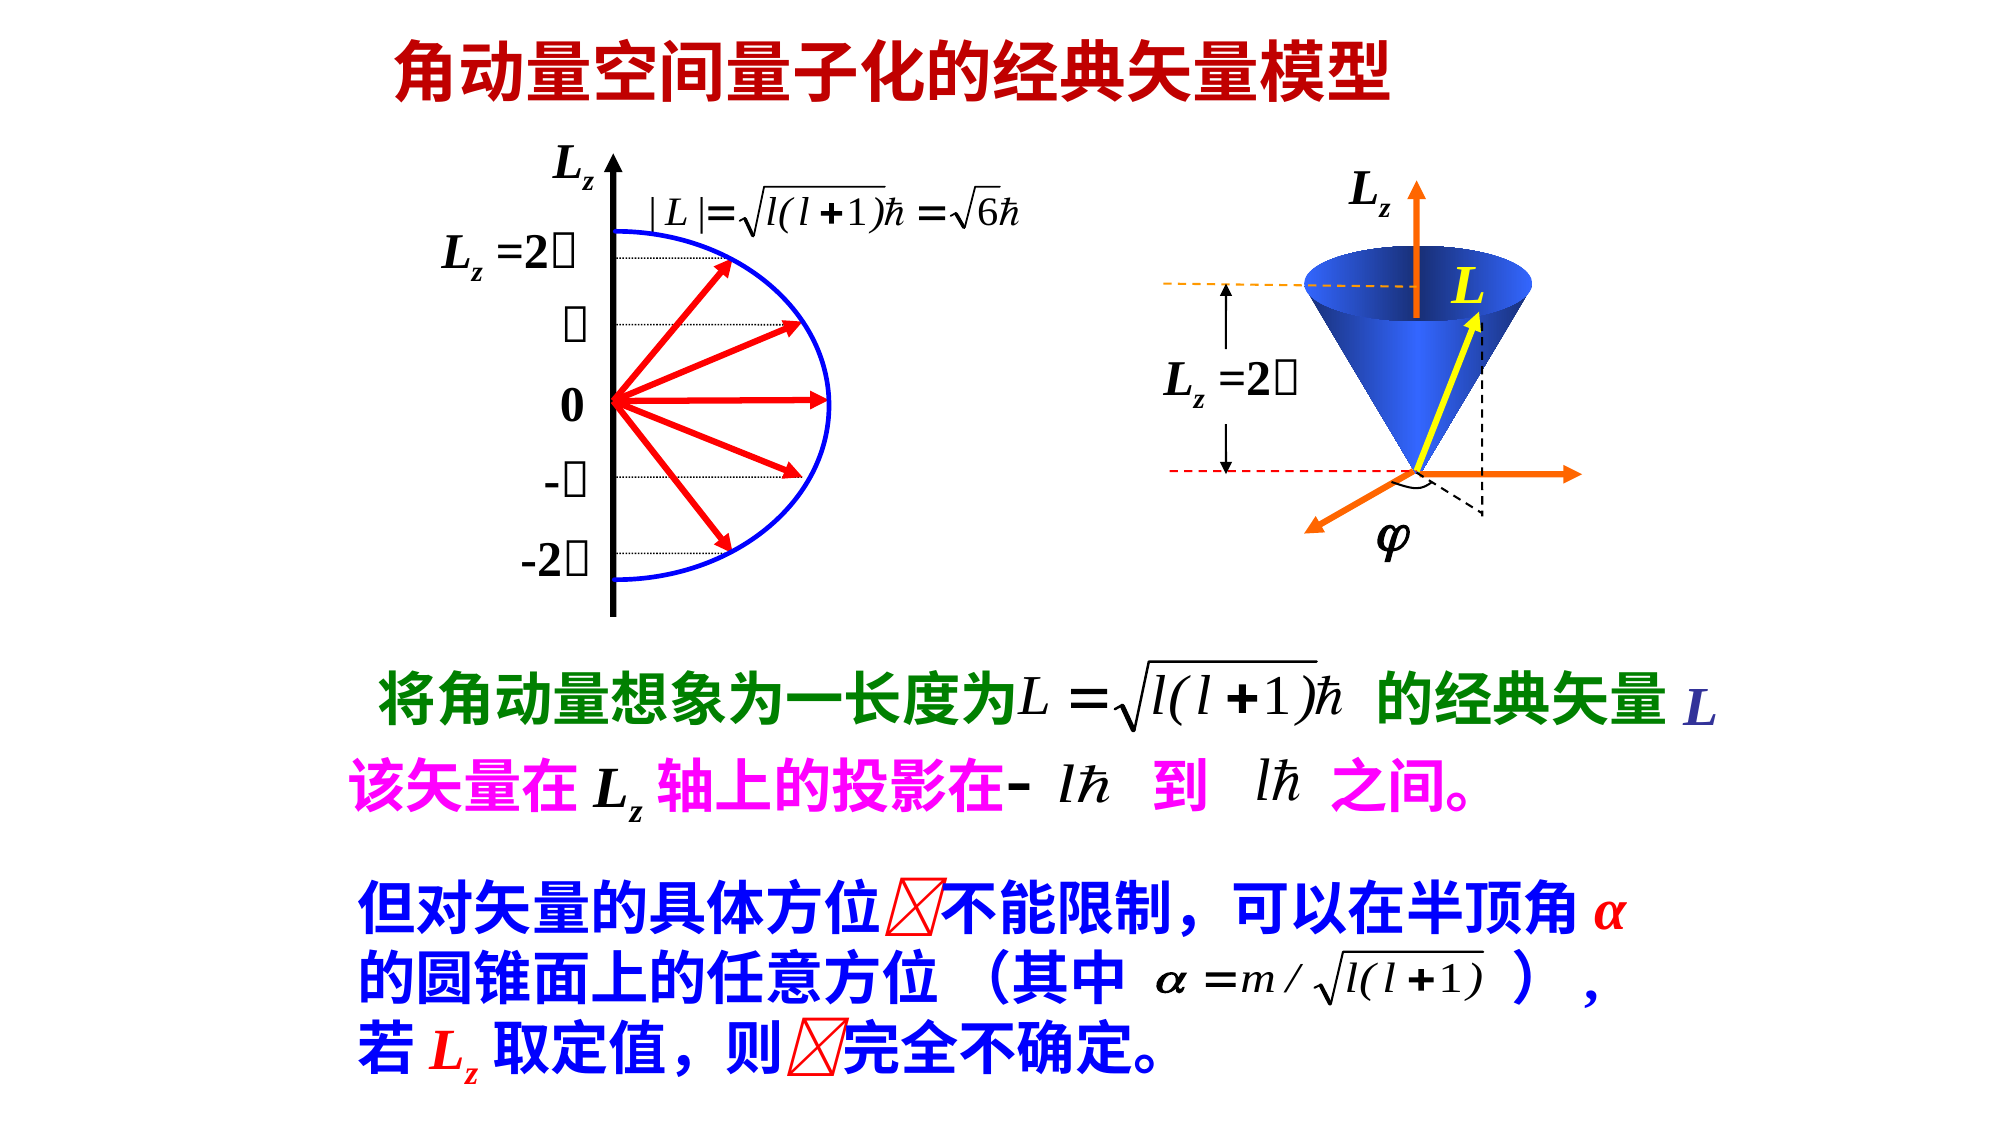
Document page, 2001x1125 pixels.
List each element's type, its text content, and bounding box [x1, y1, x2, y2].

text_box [342, 864, 1651, 1092]
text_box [1149, 147, 1583, 569]
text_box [334, 649, 1727, 744]
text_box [332, 741, 1617, 828]
text_box 角动量空间量子化的经典矢量模型 [351, 22, 1519, 118]
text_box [427, 120, 1030, 617]
